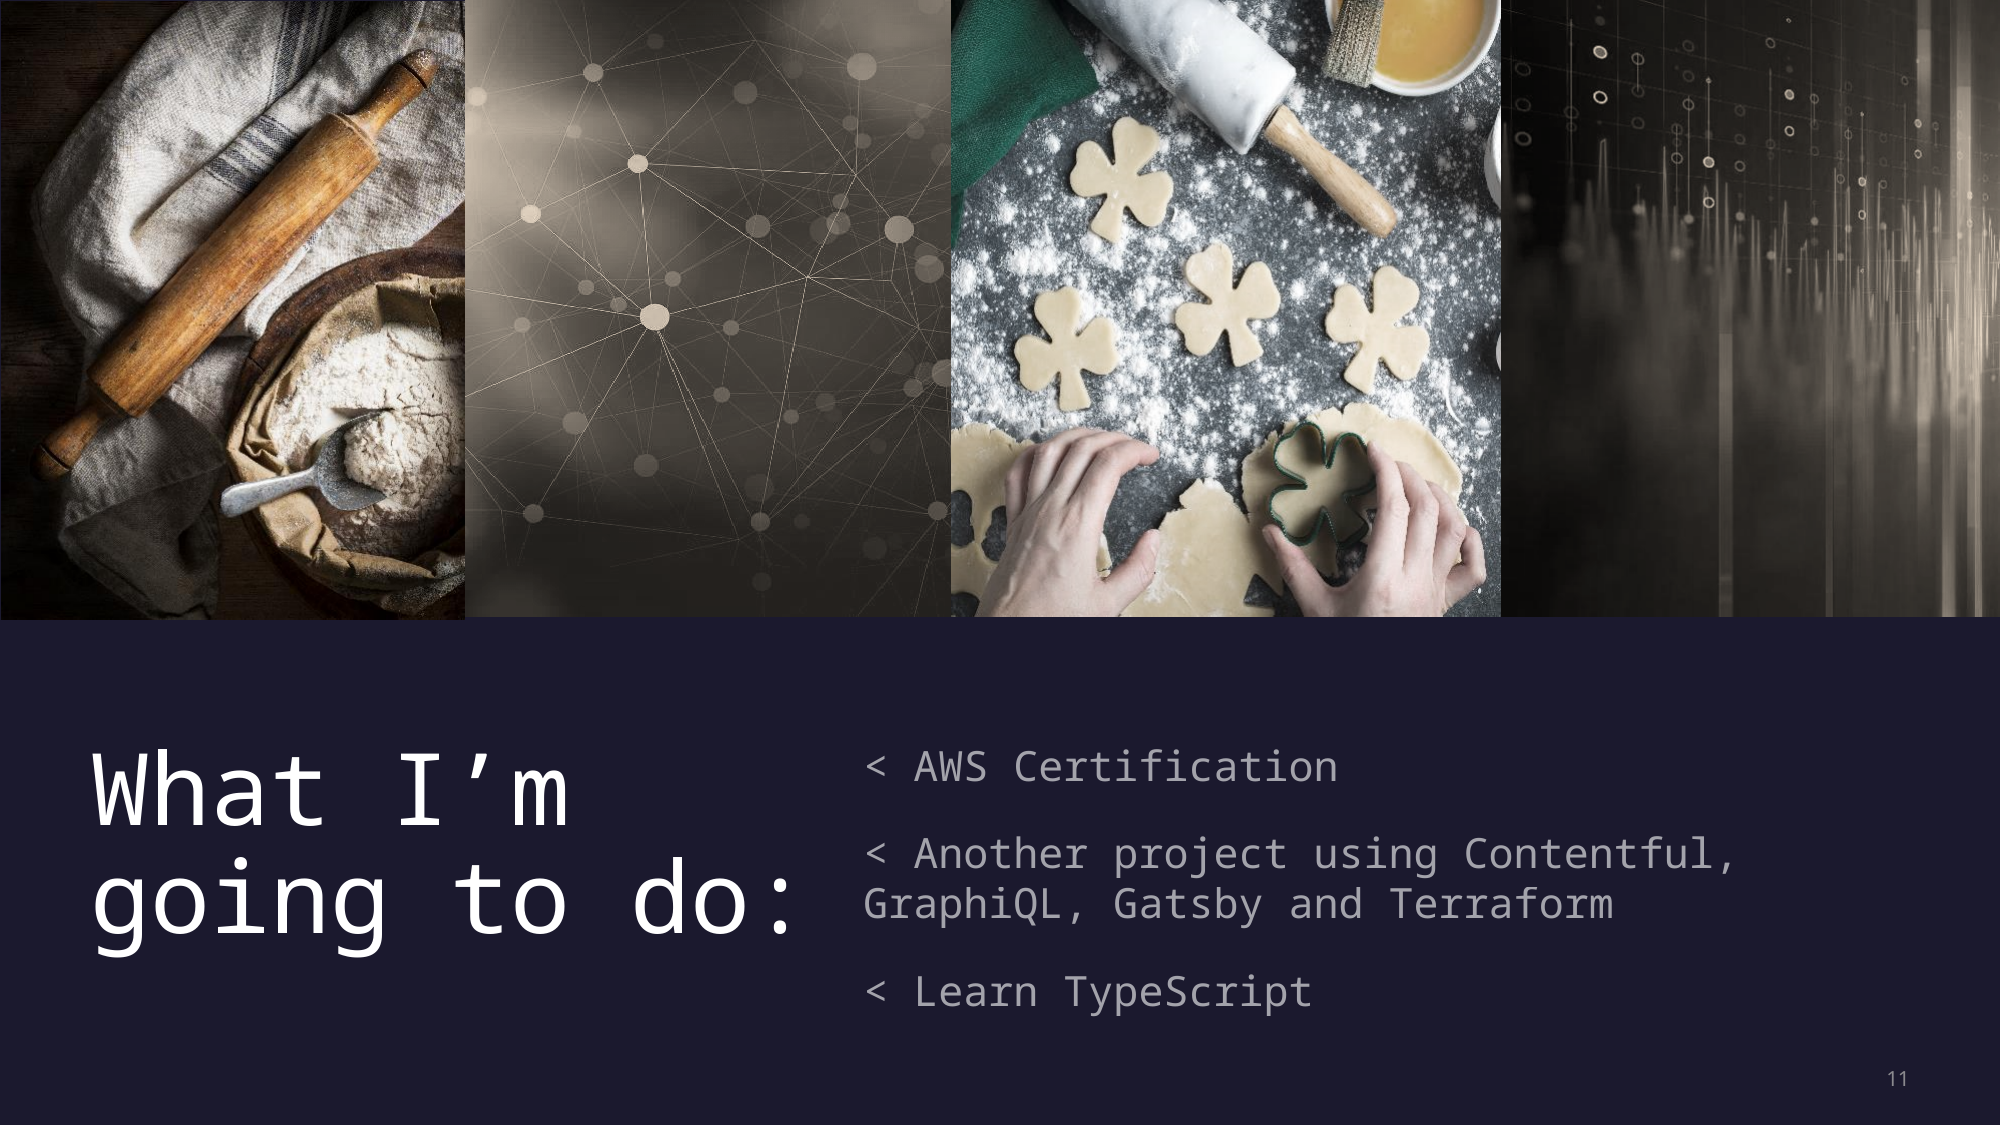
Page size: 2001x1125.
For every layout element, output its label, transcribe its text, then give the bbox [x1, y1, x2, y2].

list < AWS Certification < Another project using Contentful, GraphiQL, Gatsby and Terraform < Learn TypeScript [863, 739, 1884, 1067]
title What I’m going to do: [90, 739, 829, 996]
slide_number 11 [1632, 1067, 1910, 1093]
picture [1, 0, 2000, 620]
